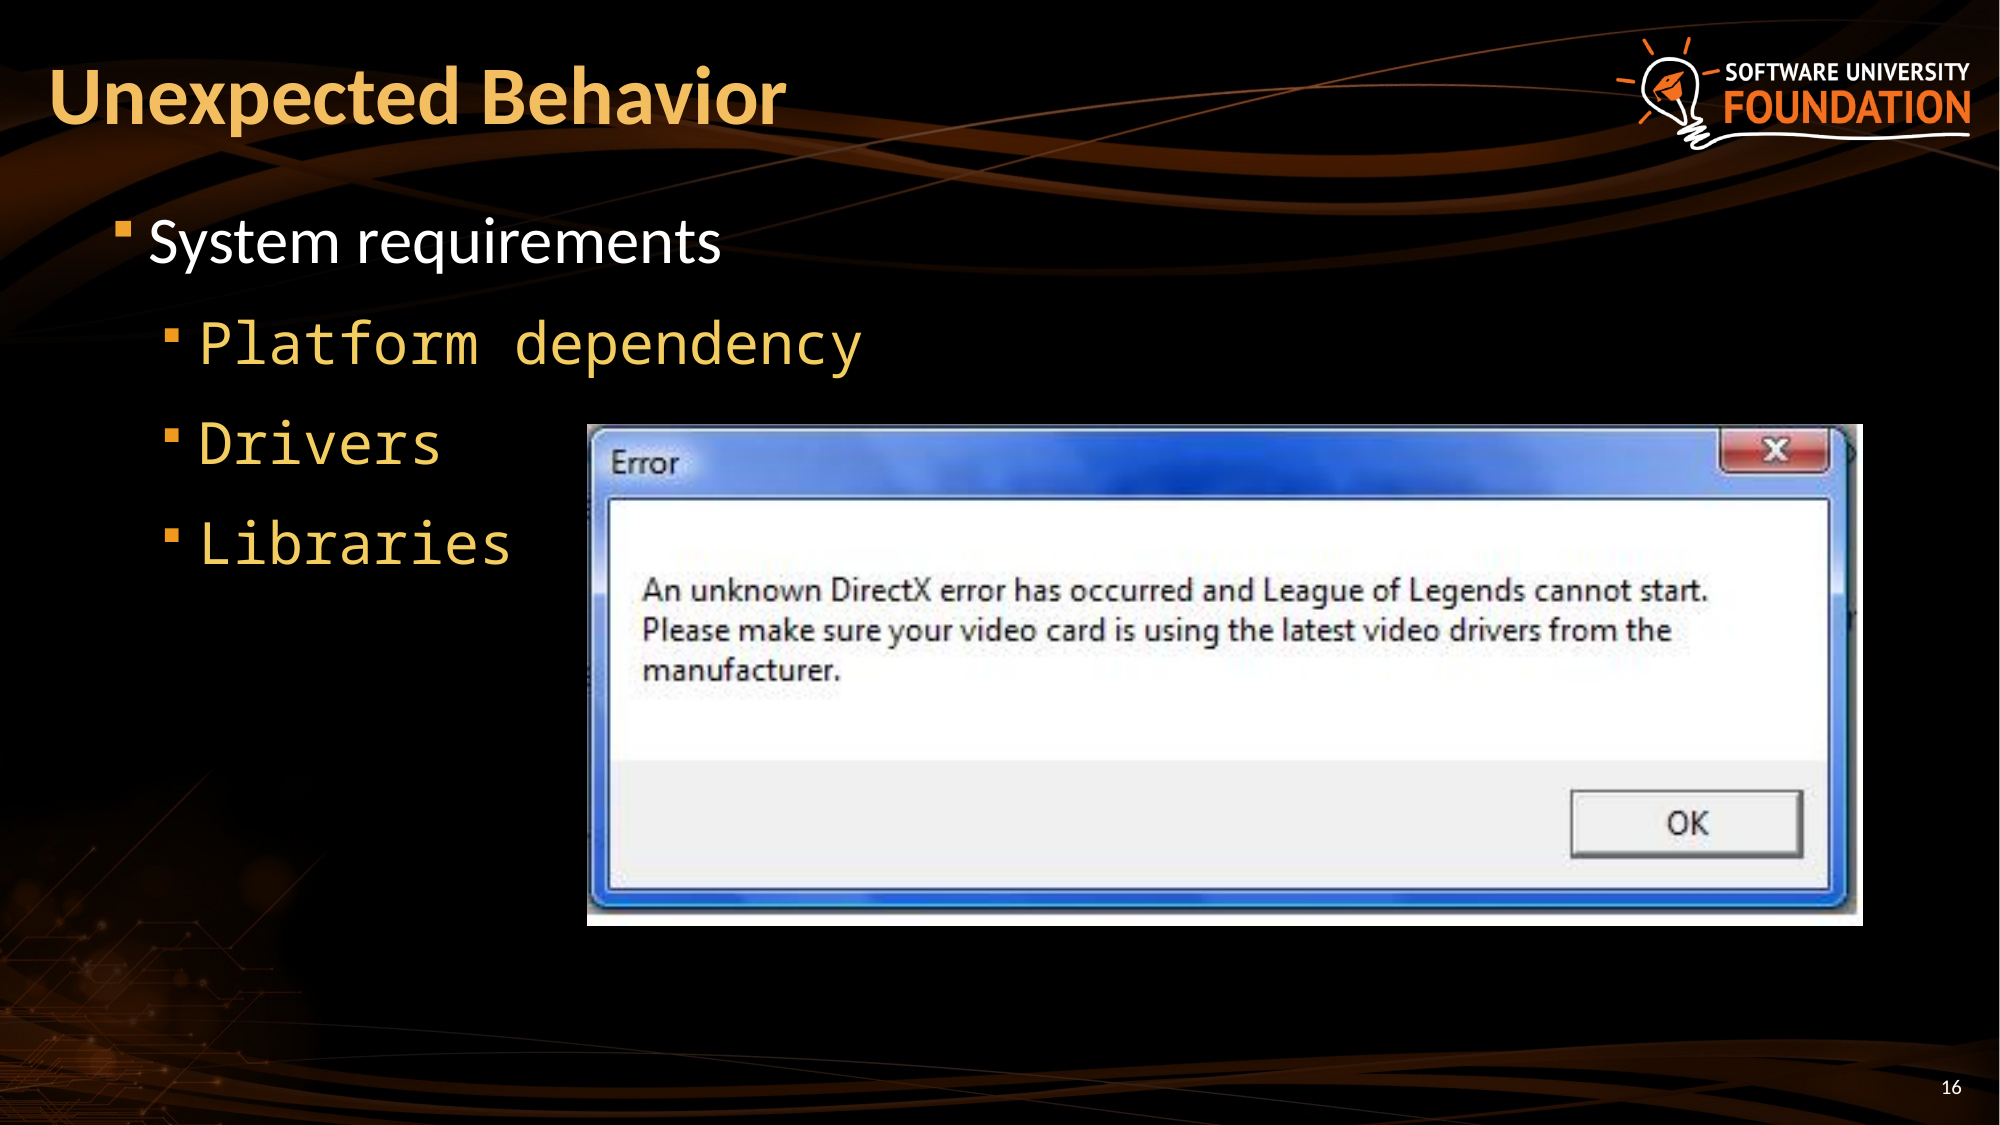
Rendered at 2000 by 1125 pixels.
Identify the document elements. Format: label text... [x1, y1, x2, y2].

slide_number 16 [1897, 1070, 1968, 1103]
picture [0, 0, 2000, 1125]
list System requirements Platform dependency Drivers Libraries [31, 195, 1968, 788]
title Unexpected Behavior [30, 6, 1602, 189]
